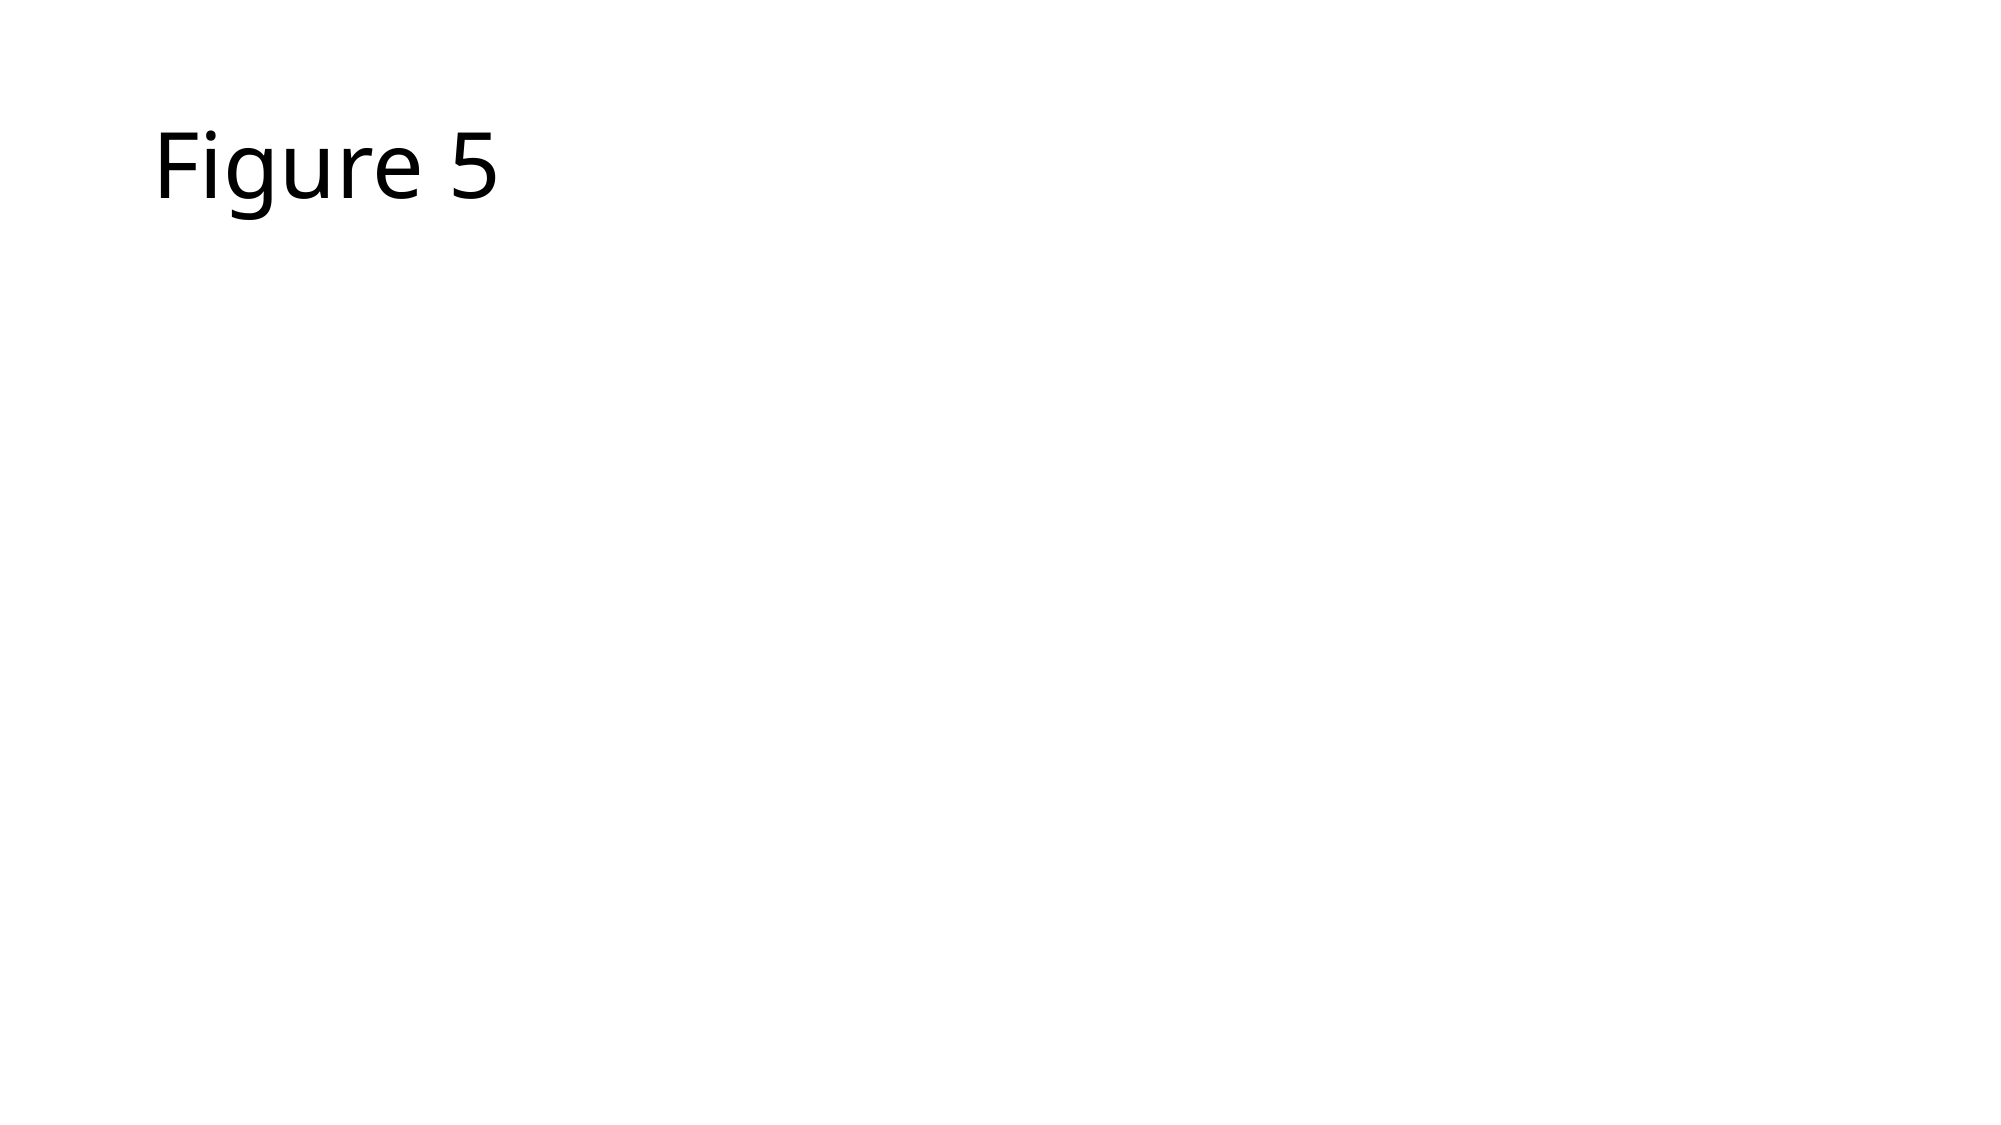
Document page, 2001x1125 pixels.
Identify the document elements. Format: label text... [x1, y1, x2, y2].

title Figure 5 [137, 59, 1863, 278]
